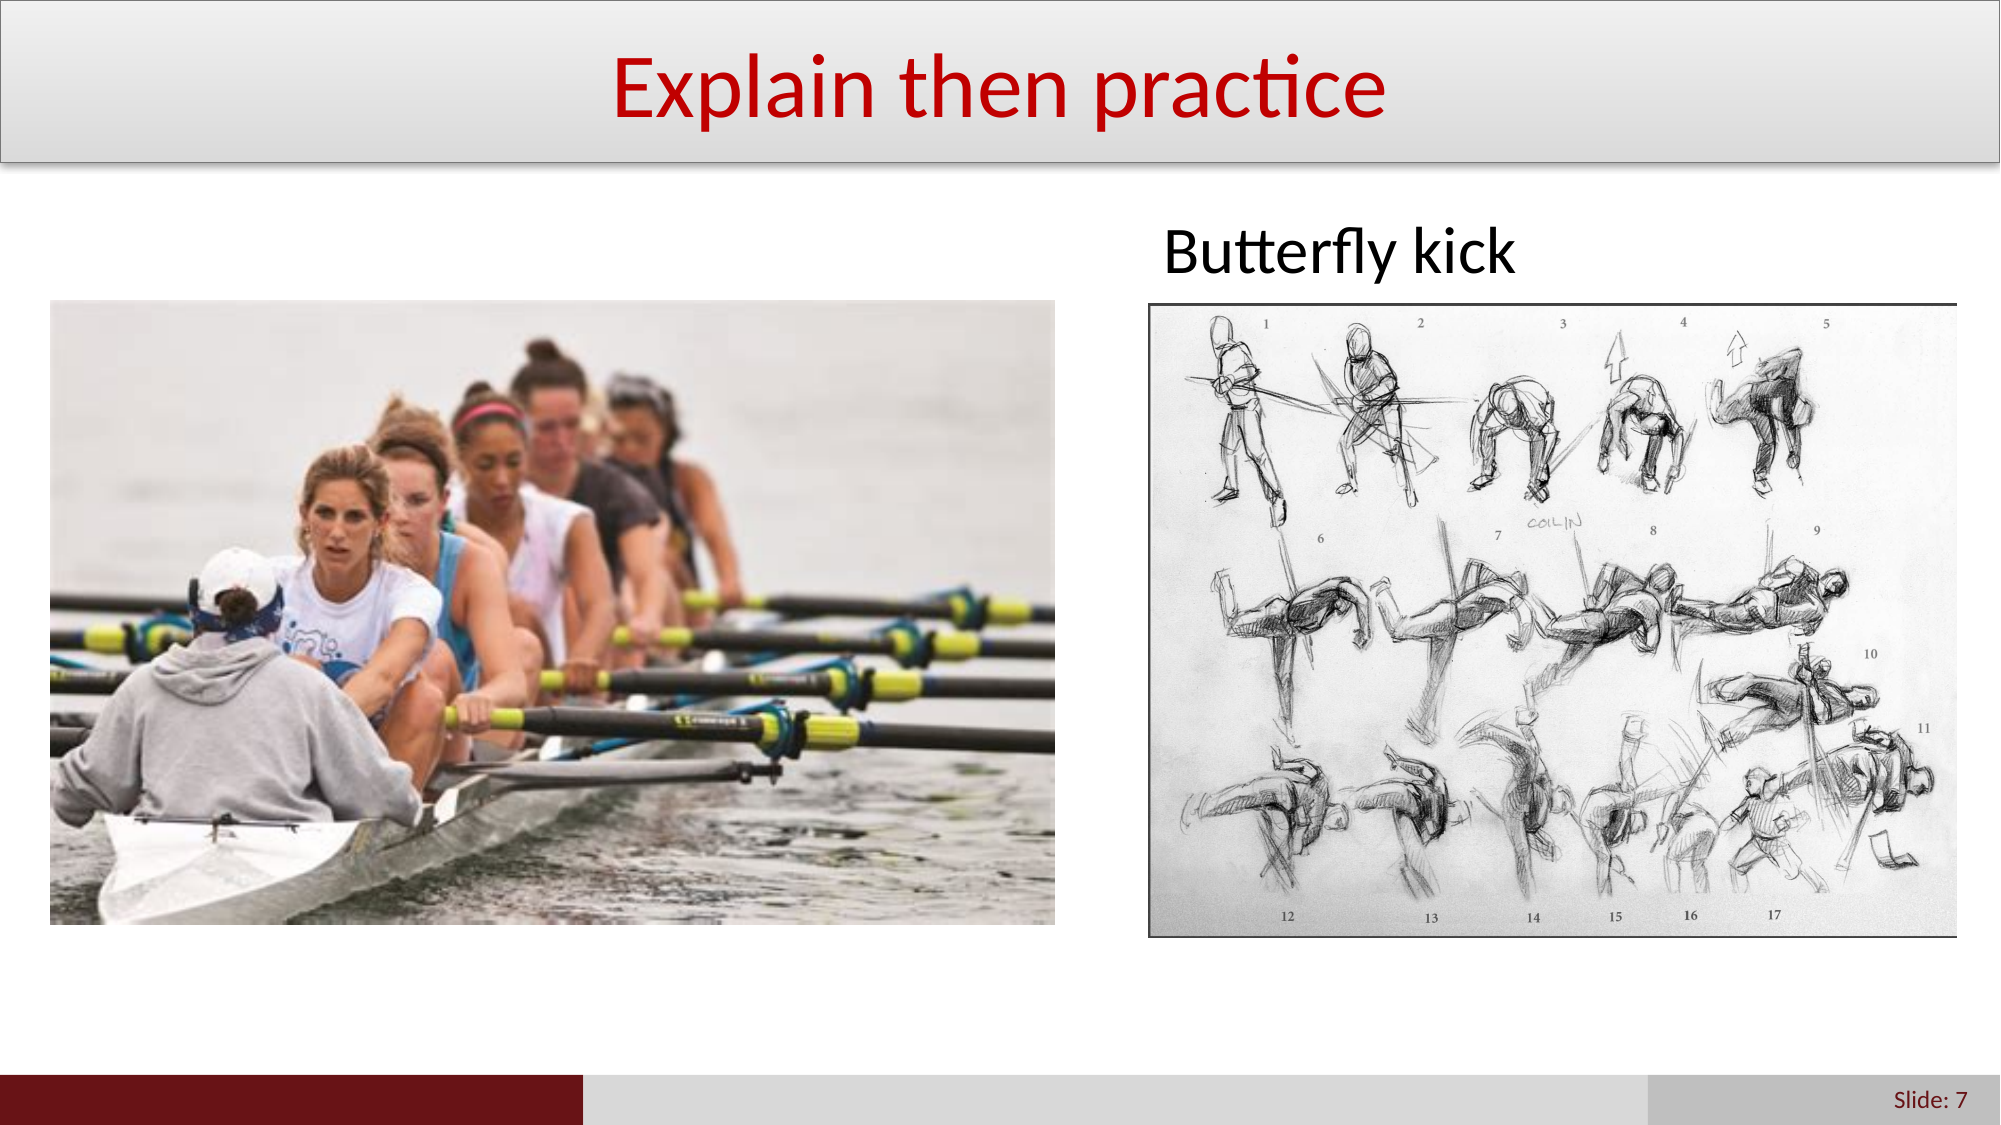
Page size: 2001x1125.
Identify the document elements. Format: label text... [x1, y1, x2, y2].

text_box Butterfly kick [1148, 191, 1944, 301]
picture [1147, 302, 1957, 938]
title Explain then practice [0, 0, 2000, 163]
picture [49, 299, 1055, 926]
